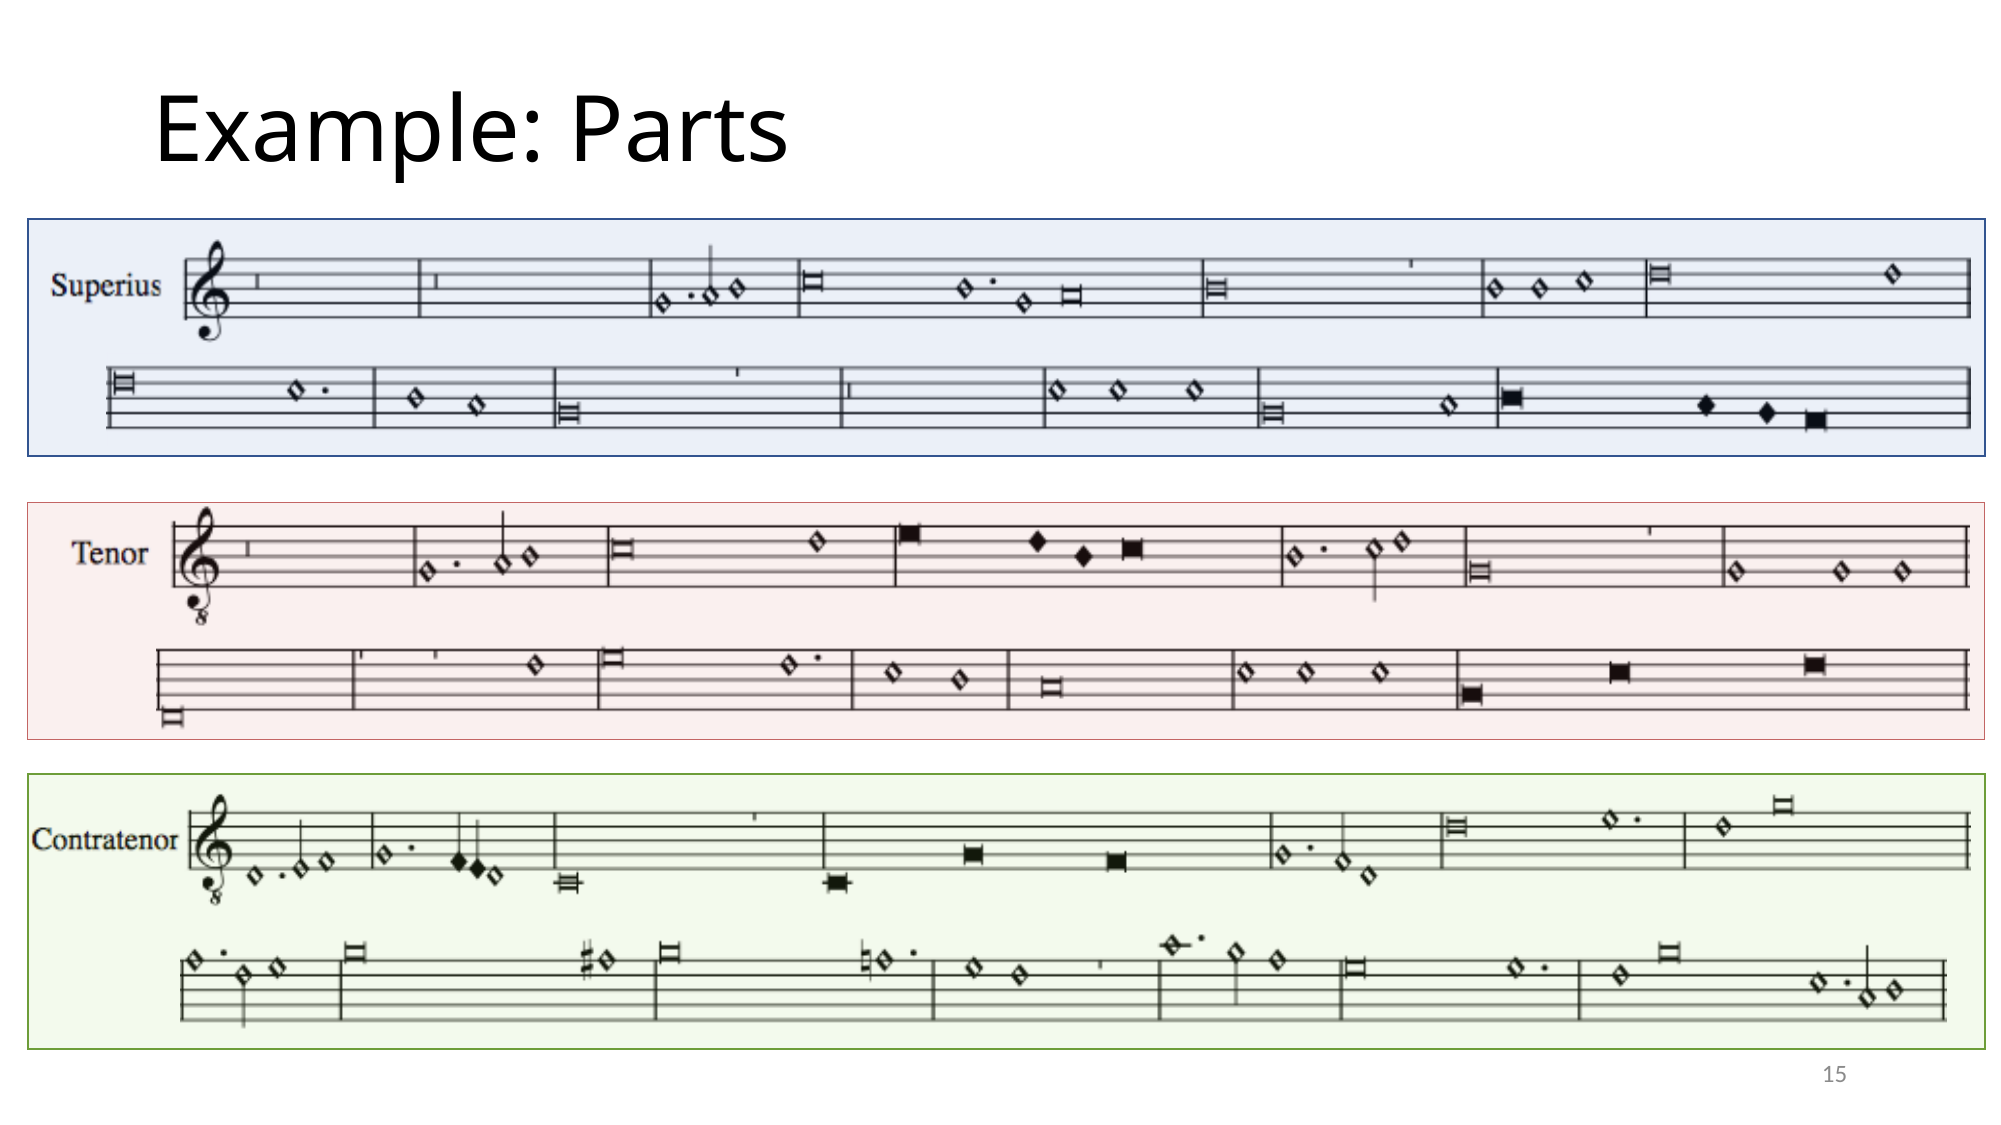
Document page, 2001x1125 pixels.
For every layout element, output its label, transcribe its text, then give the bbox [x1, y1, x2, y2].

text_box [29, 234, 1971, 446]
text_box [58, 505, 1970, 738]
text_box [29, 793, 1971, 1035]
text_box [27, 218, 1986, 457]
title Example: Parts [137, 59, 1863, 205]
slide_number 15 [1412, 1050, 1863, 1103]
text_box [27, 773, 1986, 1050]
text_box [27, 502, 1985, 740]
